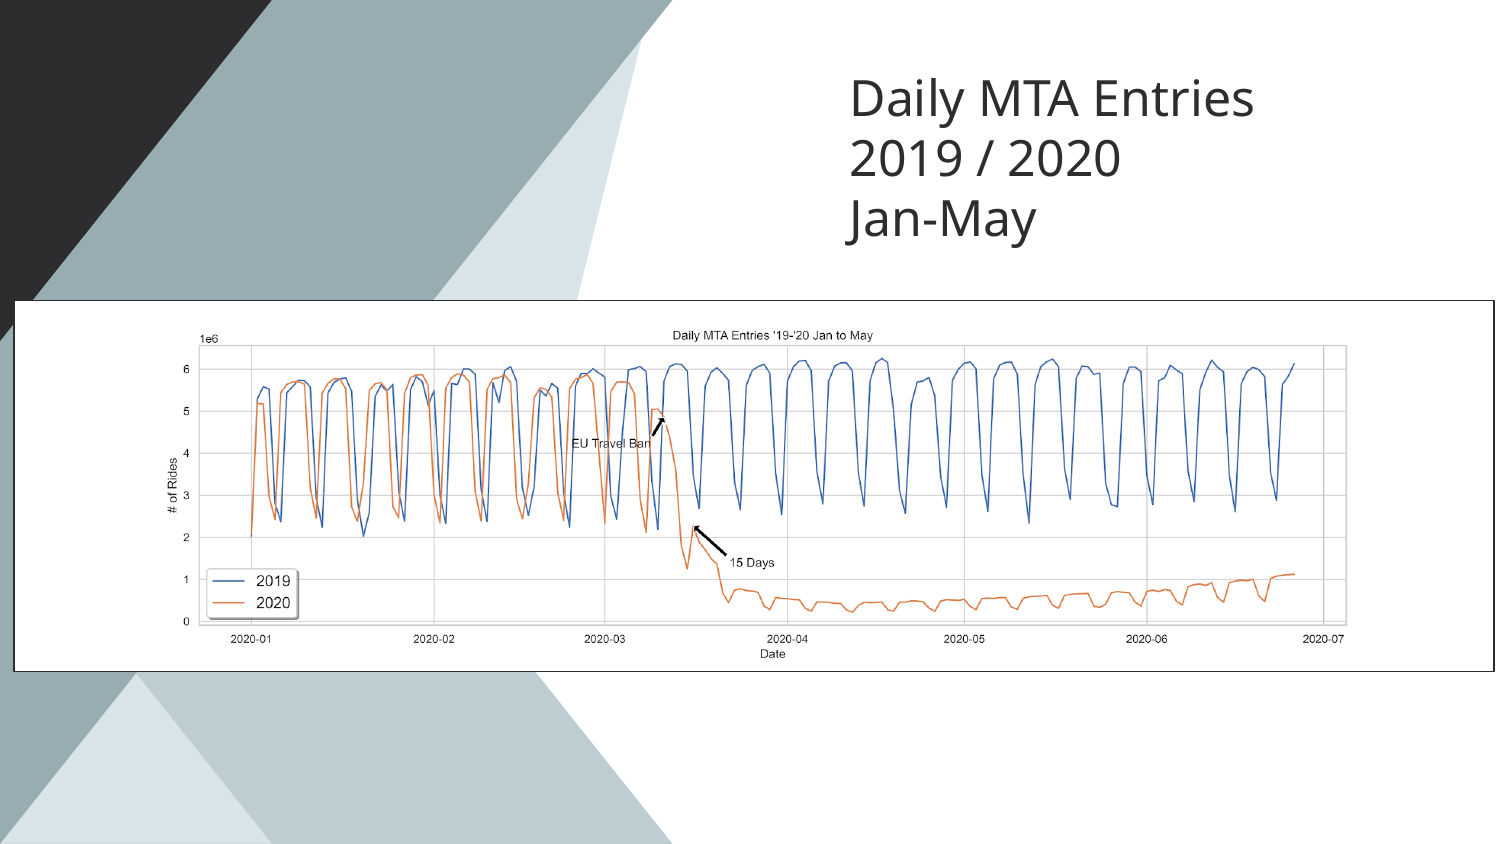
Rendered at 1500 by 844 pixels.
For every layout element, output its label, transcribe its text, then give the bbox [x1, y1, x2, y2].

picture [14, 300, 1494, 672]
title Daily MTA Entries 2019 / 2020 Jan-May [834, 0, 1321, 299]
